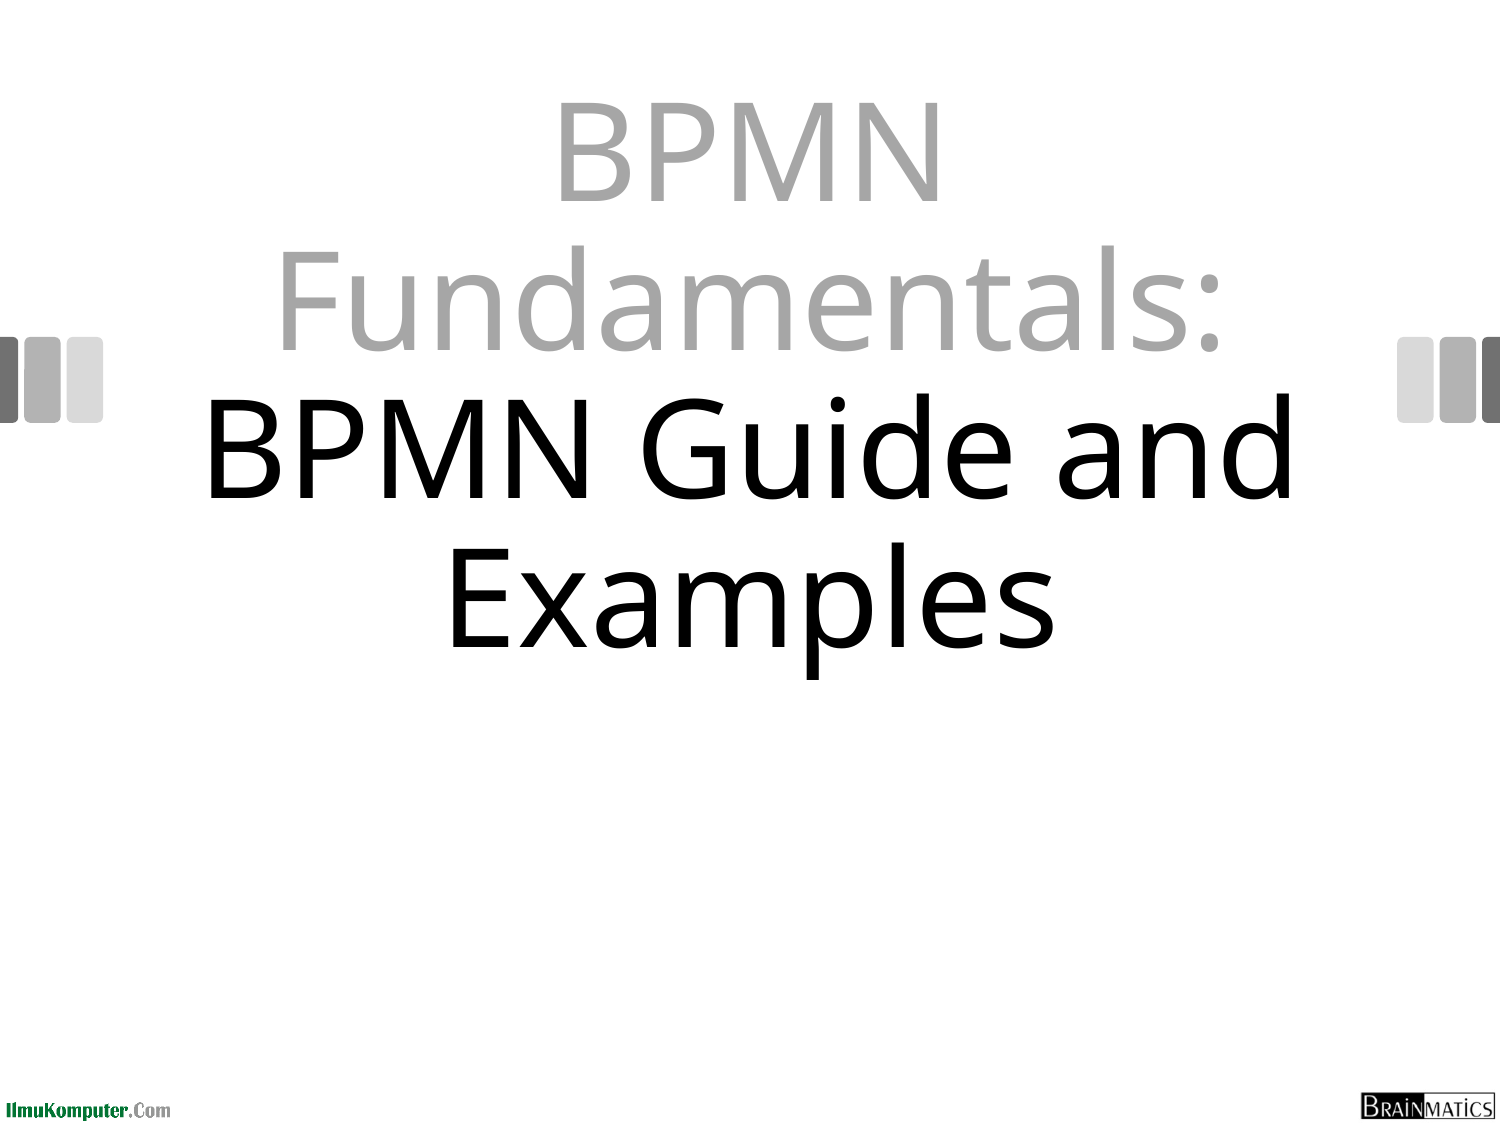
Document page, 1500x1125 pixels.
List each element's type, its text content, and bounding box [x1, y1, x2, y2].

picture [1358, 1089, 1498, 1123]
picture [4, 1095, 172, 1125]
text_box BPMN Fundamentals: BPMN Guide and Examples [112, 184, 1388, 576]
